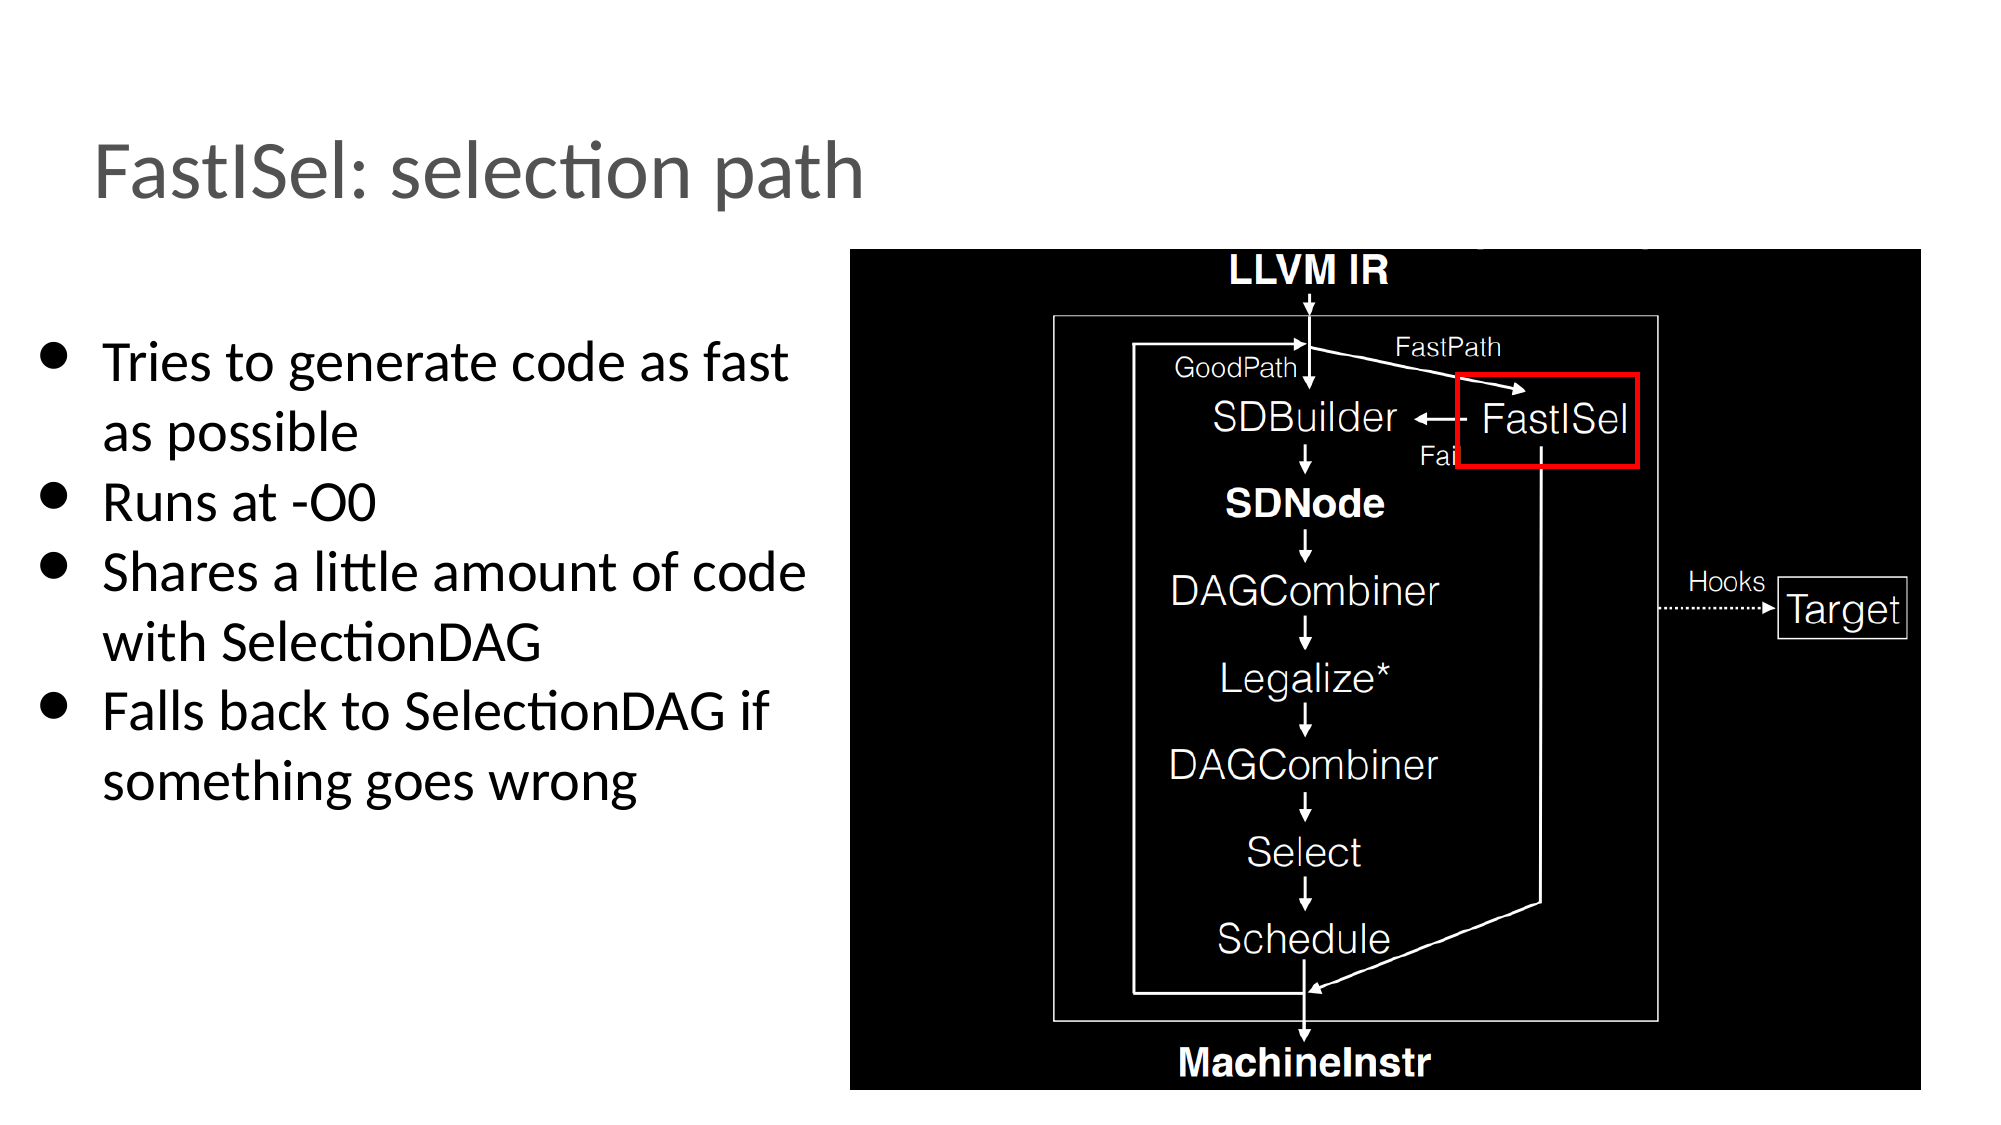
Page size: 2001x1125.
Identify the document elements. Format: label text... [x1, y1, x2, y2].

title FastISel: selection path [93, 93, 1900, 250]
text_box Tries to generate code as fast as possible Runs at -O0 Shares a little amount of code with SelectionDAG Falls back to SelectionDAG if something goes wrong [12, 307, 831, 828]
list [850, 249, 1921, 1090]
